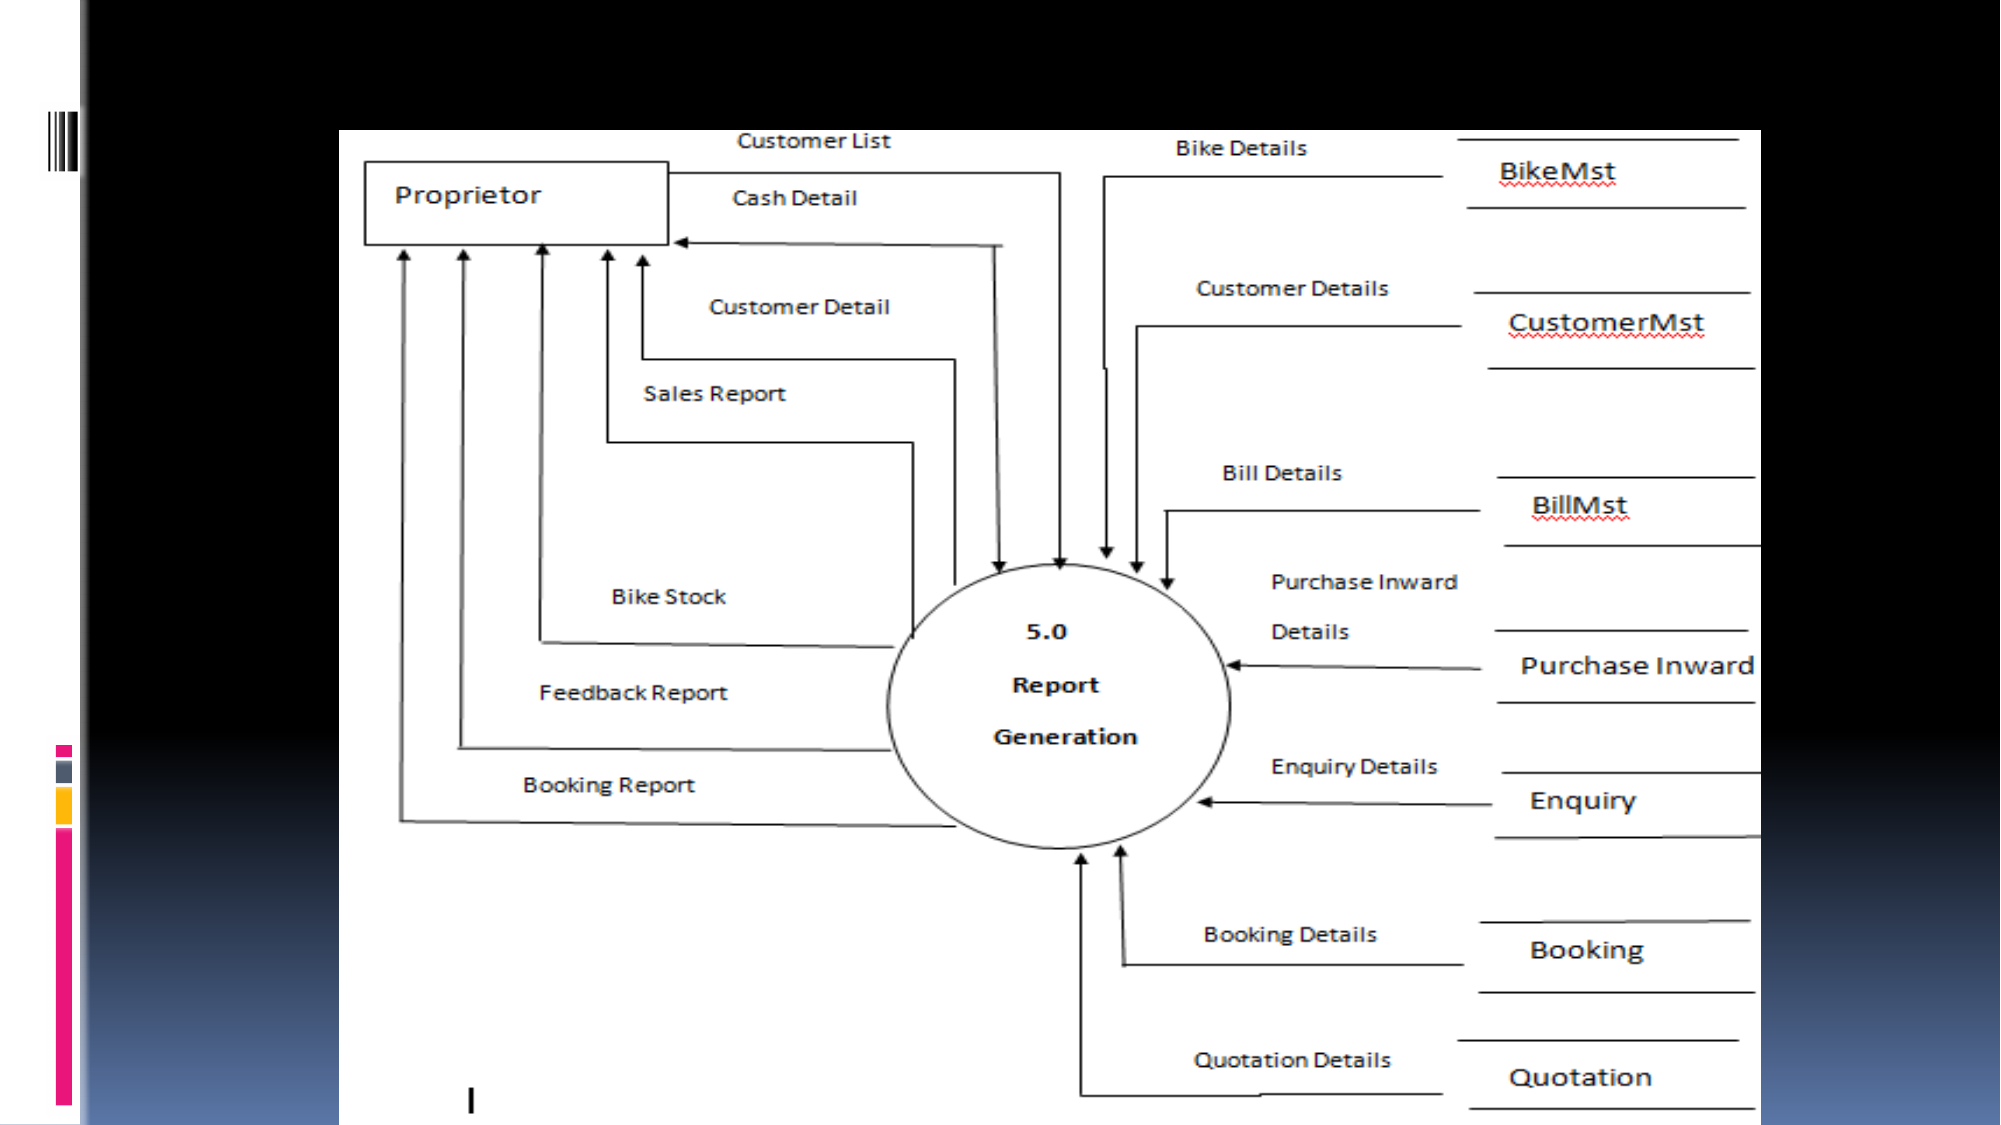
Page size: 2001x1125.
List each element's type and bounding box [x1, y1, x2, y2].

list [338, 129, 1762, 1125]
